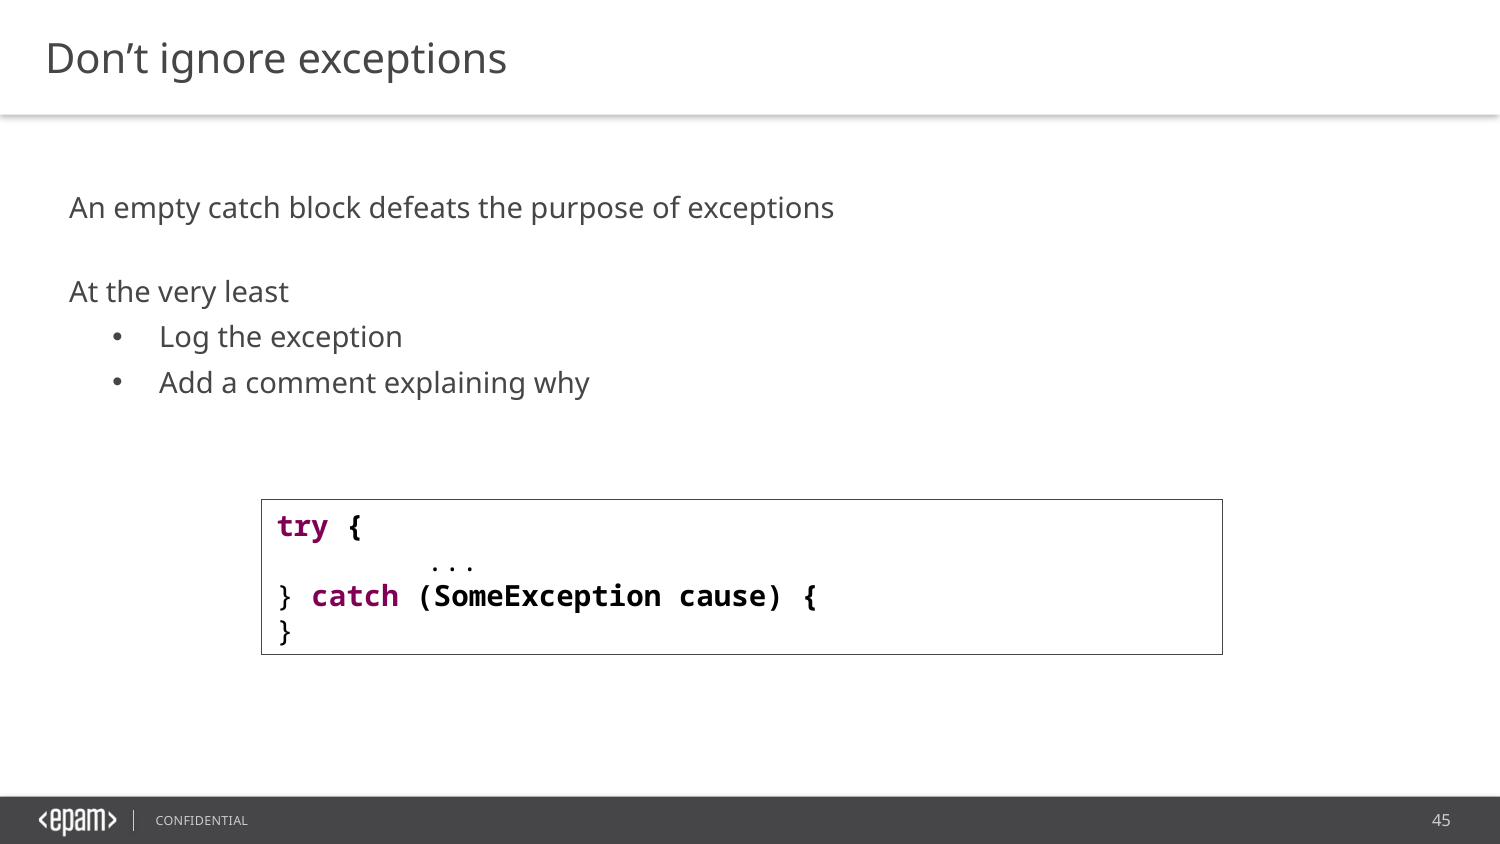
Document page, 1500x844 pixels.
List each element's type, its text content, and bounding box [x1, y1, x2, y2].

list Don’t ignore exceptions [0, 0, 1500, 115]
picture [38, 808, 117, 837]
text_box try { ... } catch (SomeException cause) { } [261, 499, 1223, 655]
list An empty catch block defeats the purpose of exceptions At the very least Log the exception Add a comment explaining why [57, 176, 1426, 732]
